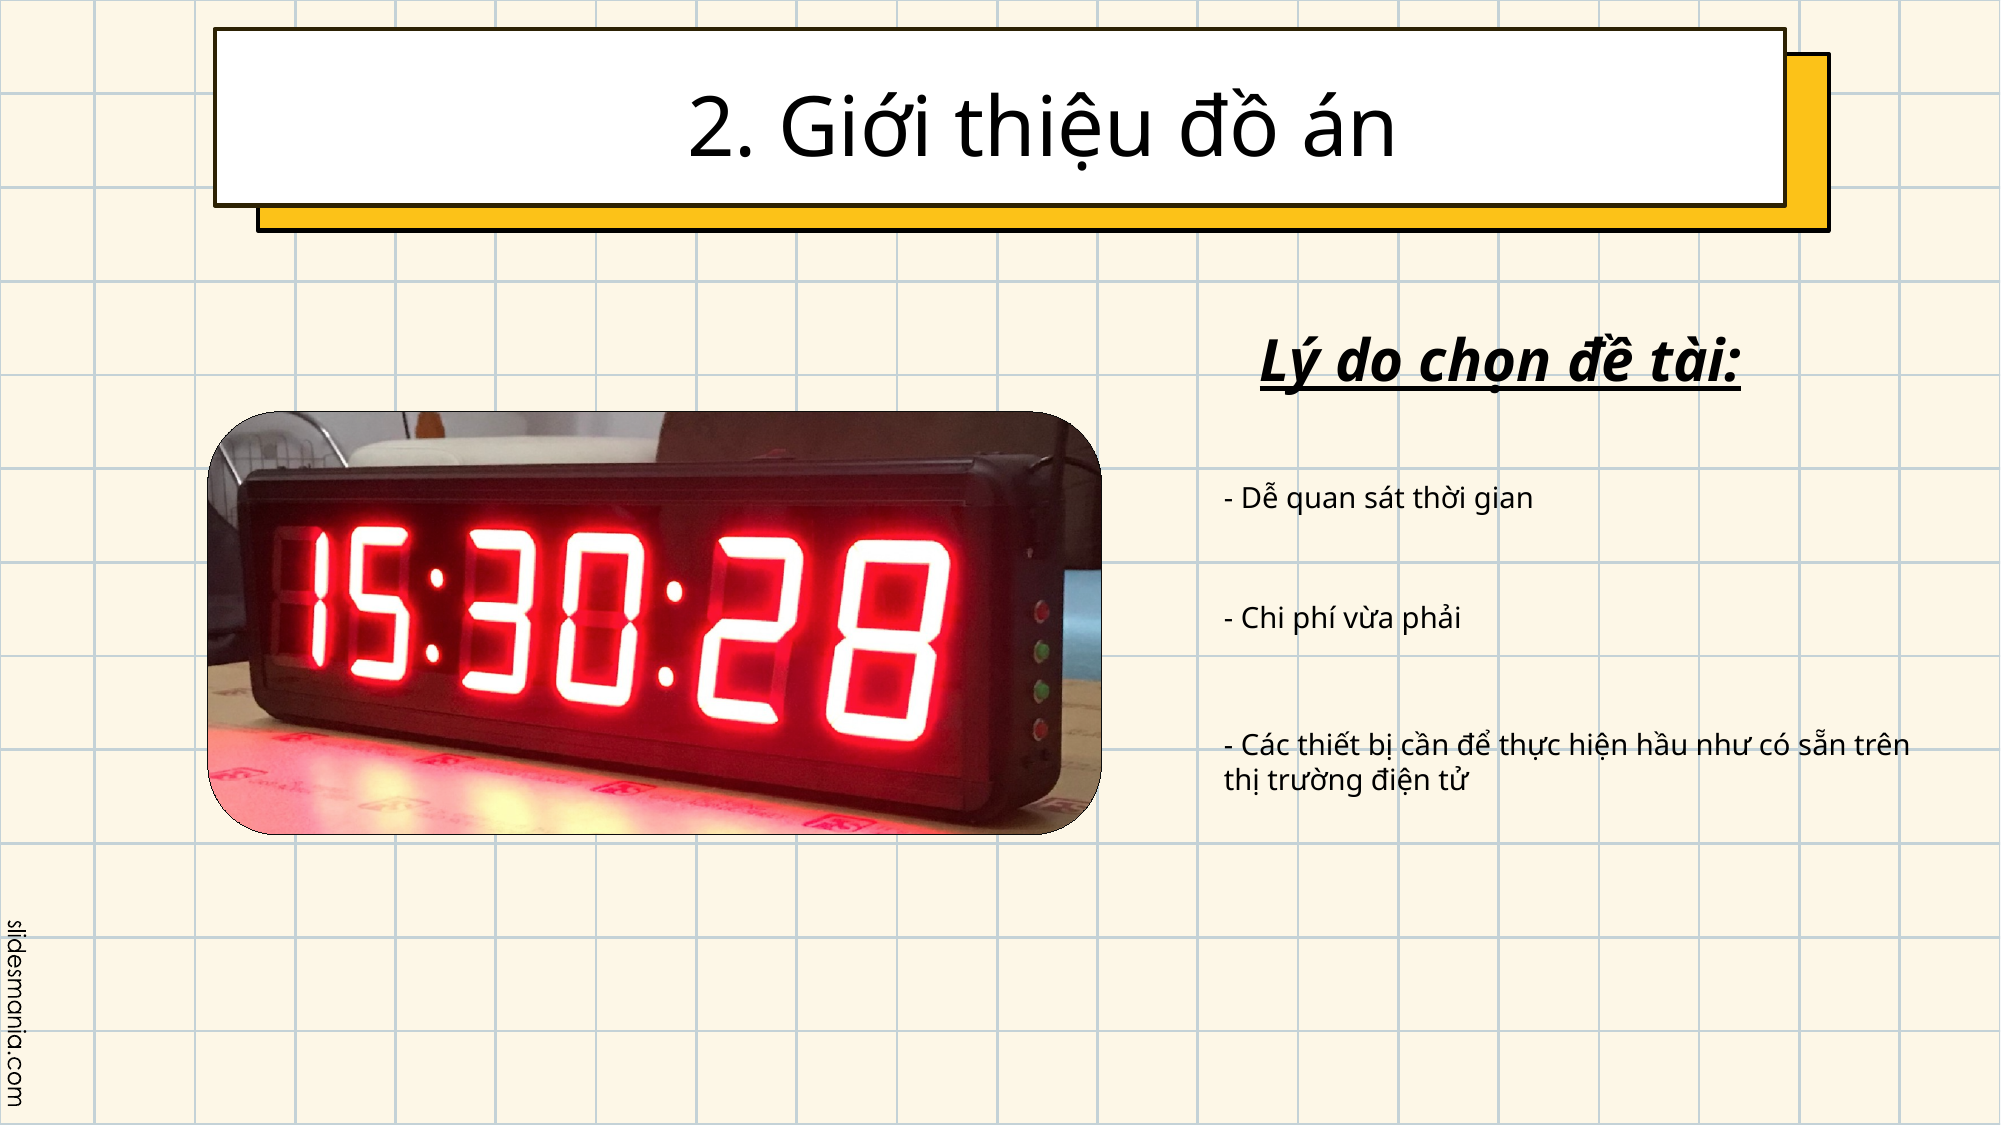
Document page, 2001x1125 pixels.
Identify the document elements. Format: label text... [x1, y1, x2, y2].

text_box Lý do chọn đề tài: [1101, 316, 1900, 436]
title 2. Giới thiệu đồ án [258, 69, 1829, 195]
text_box - Chi phí vừa phải [1209, 591, 2000, 642]
text_box - Dễ quan sát thời gian [1209, 472, 1981, 522]
picture [207, 411, 1102, 836]
text_box [213, 27, 1787, 208]
text_box - Các thiết bị cần để thực hiện hầu như có sẵn trên thị trường điện tử [1209, 718, 1938, 804]
text_box [256, 52, 1831, 233]
